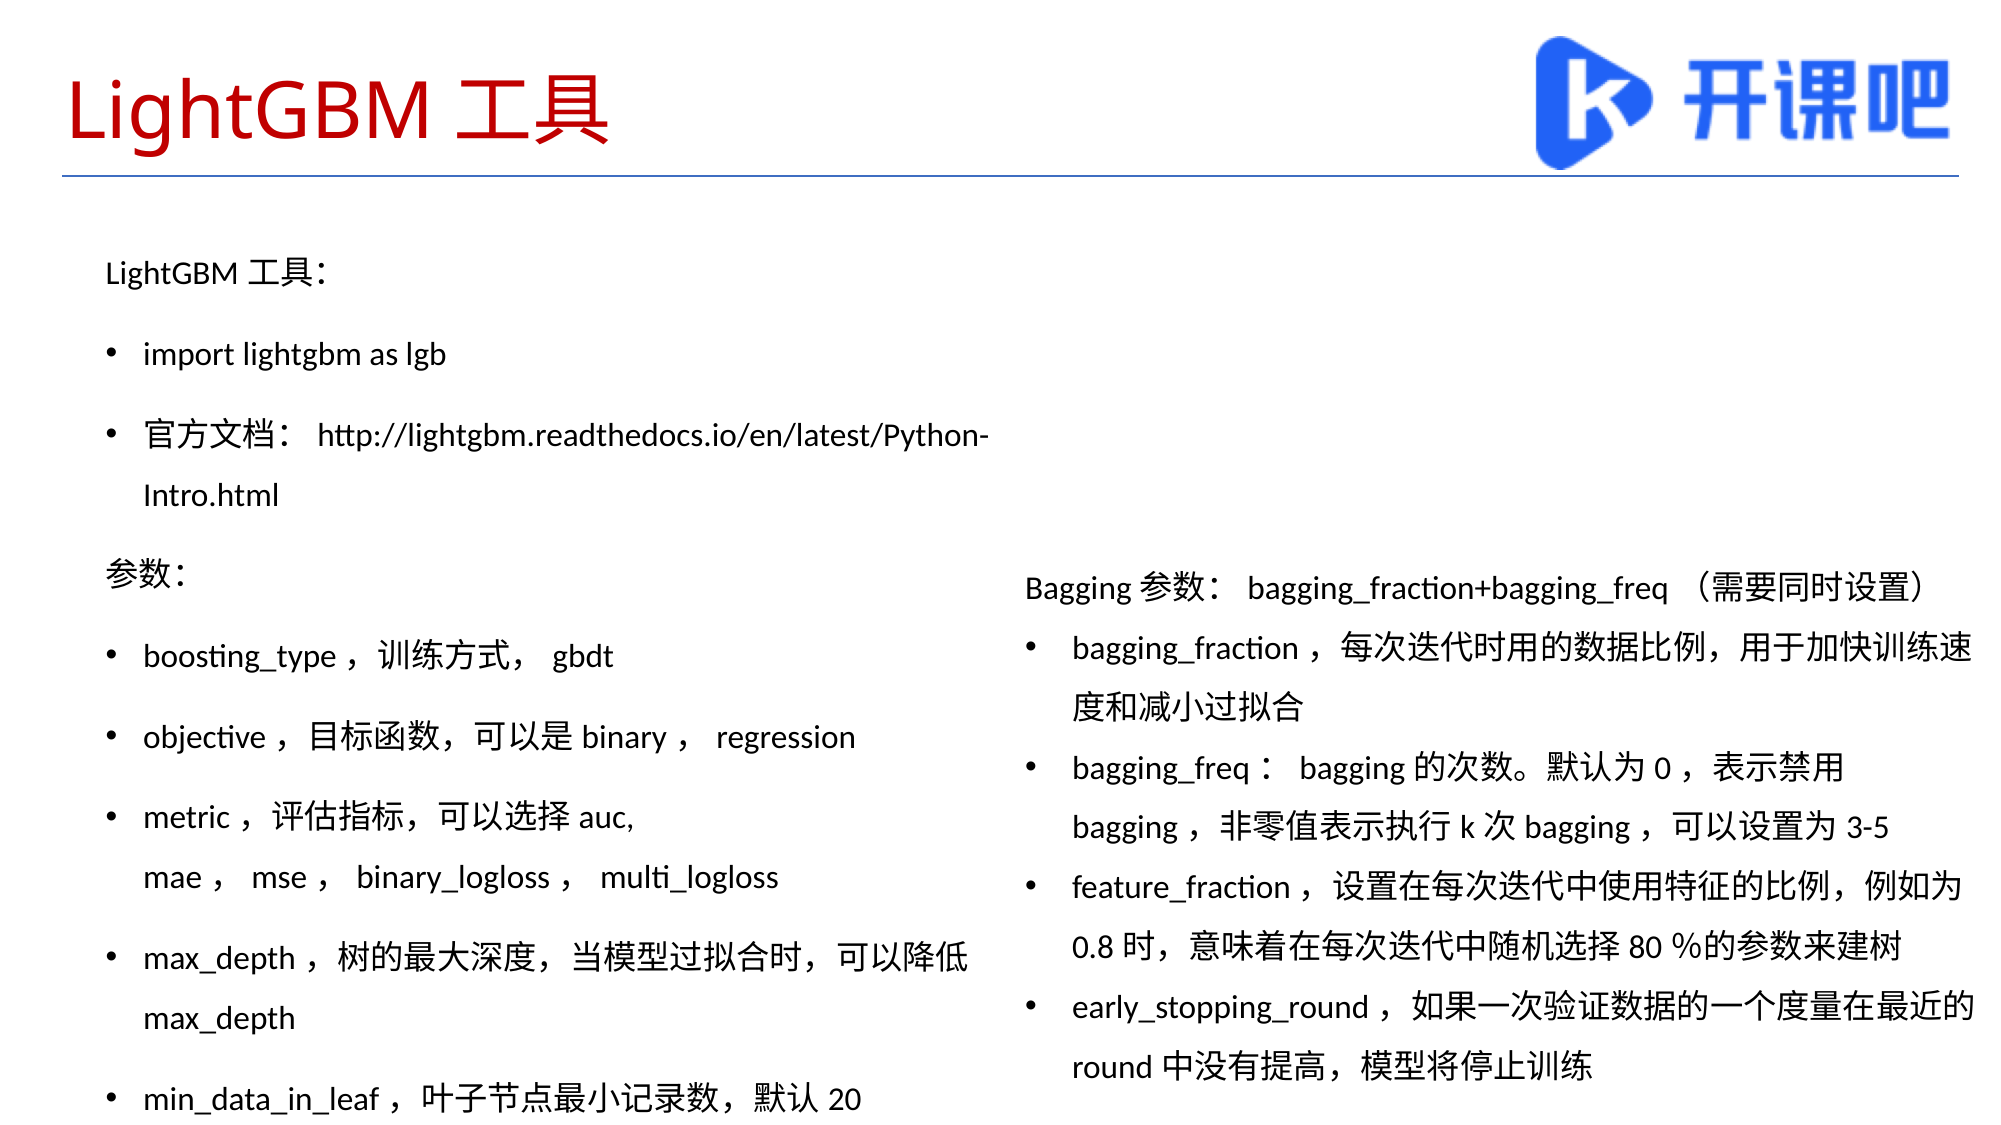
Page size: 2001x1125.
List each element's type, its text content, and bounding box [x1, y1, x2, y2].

text_box LightGBM工具： import lightgbm as lgb 官方文档：http://lightgbm.readthedocs.io/en/latest/Python-Intro.html 参数： boosting_type，训练方式，gbdt objective，目标函数，可以是binary，regression metric，评估指标，可以选择auc, mae，mse，binary_logloss，multi_logloss max_depth，树的最大深度，当模型过拟合时，可以降低 max_depth min_data_in_leaf，叶子节点最小记录数，默认20 [98, 224, 1018, 915]
text_box Bagging参数：bagging_fraction+bagging_freq（需要同时设置） bagging_fraction，每次迭代时用的数据比例，用于加快训练速度和减小过拟合 bagging_freq：bagging的次数。默认为0，表示禁用bagging，非零值表示执行k次bagging，可以设置为3-5 feature_fraction，设置在每次迭代中使用特征的比例，例如为0.8时，意味着在每次迭代中随机选择80％的参数来建树 early_stopping_round，如果一次验证数据的一个度量在最近的round中没有提高，模型将停止训练 [1017, 538, 1995, 1093]
picture [1534, 36, 1952, 170]
title LightGBM工具 [57, 59, 1728, 167]
